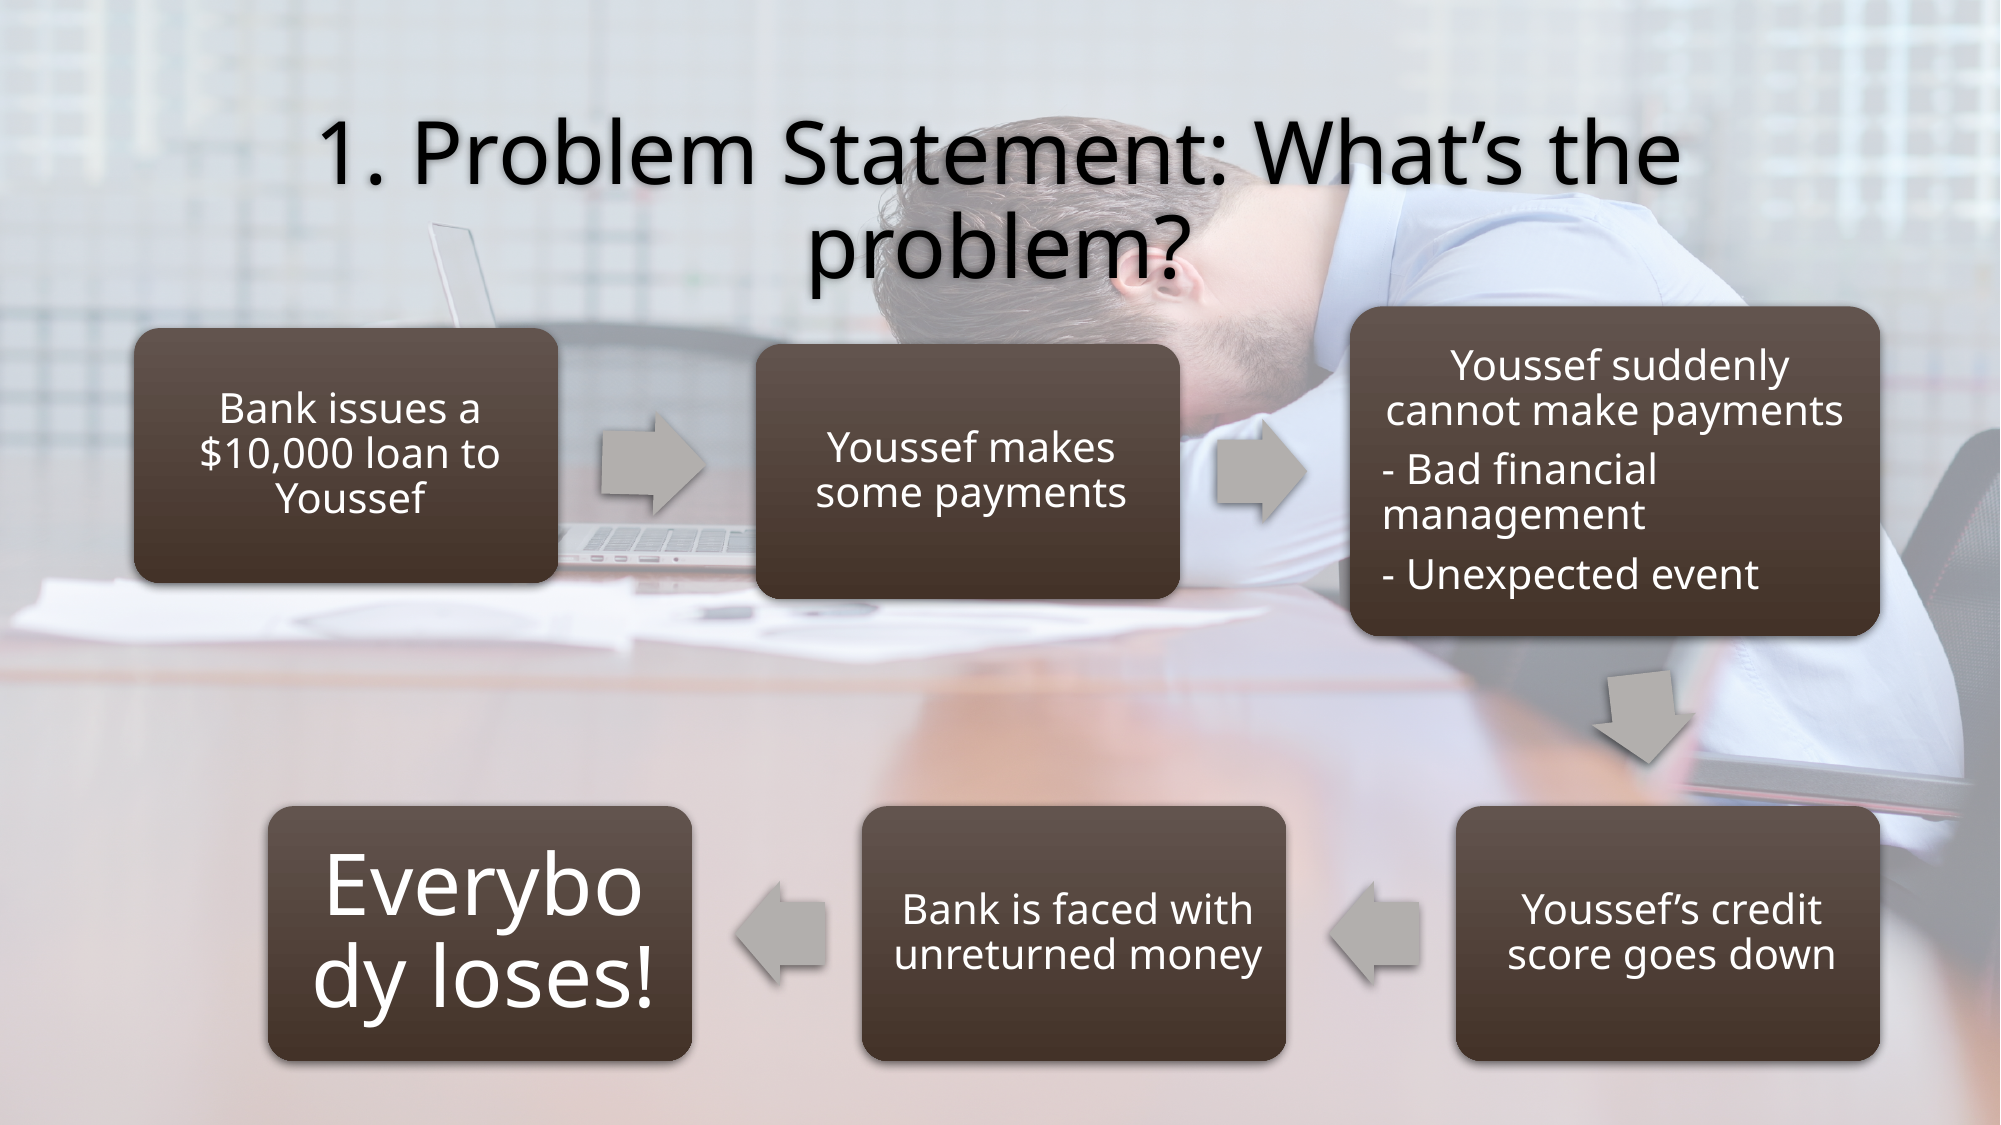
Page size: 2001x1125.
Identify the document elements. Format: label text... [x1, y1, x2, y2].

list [129, 305, 1913, 1062]
title 1. Problem Statement: What’s the problem? [149, 99, 1849, 302]
